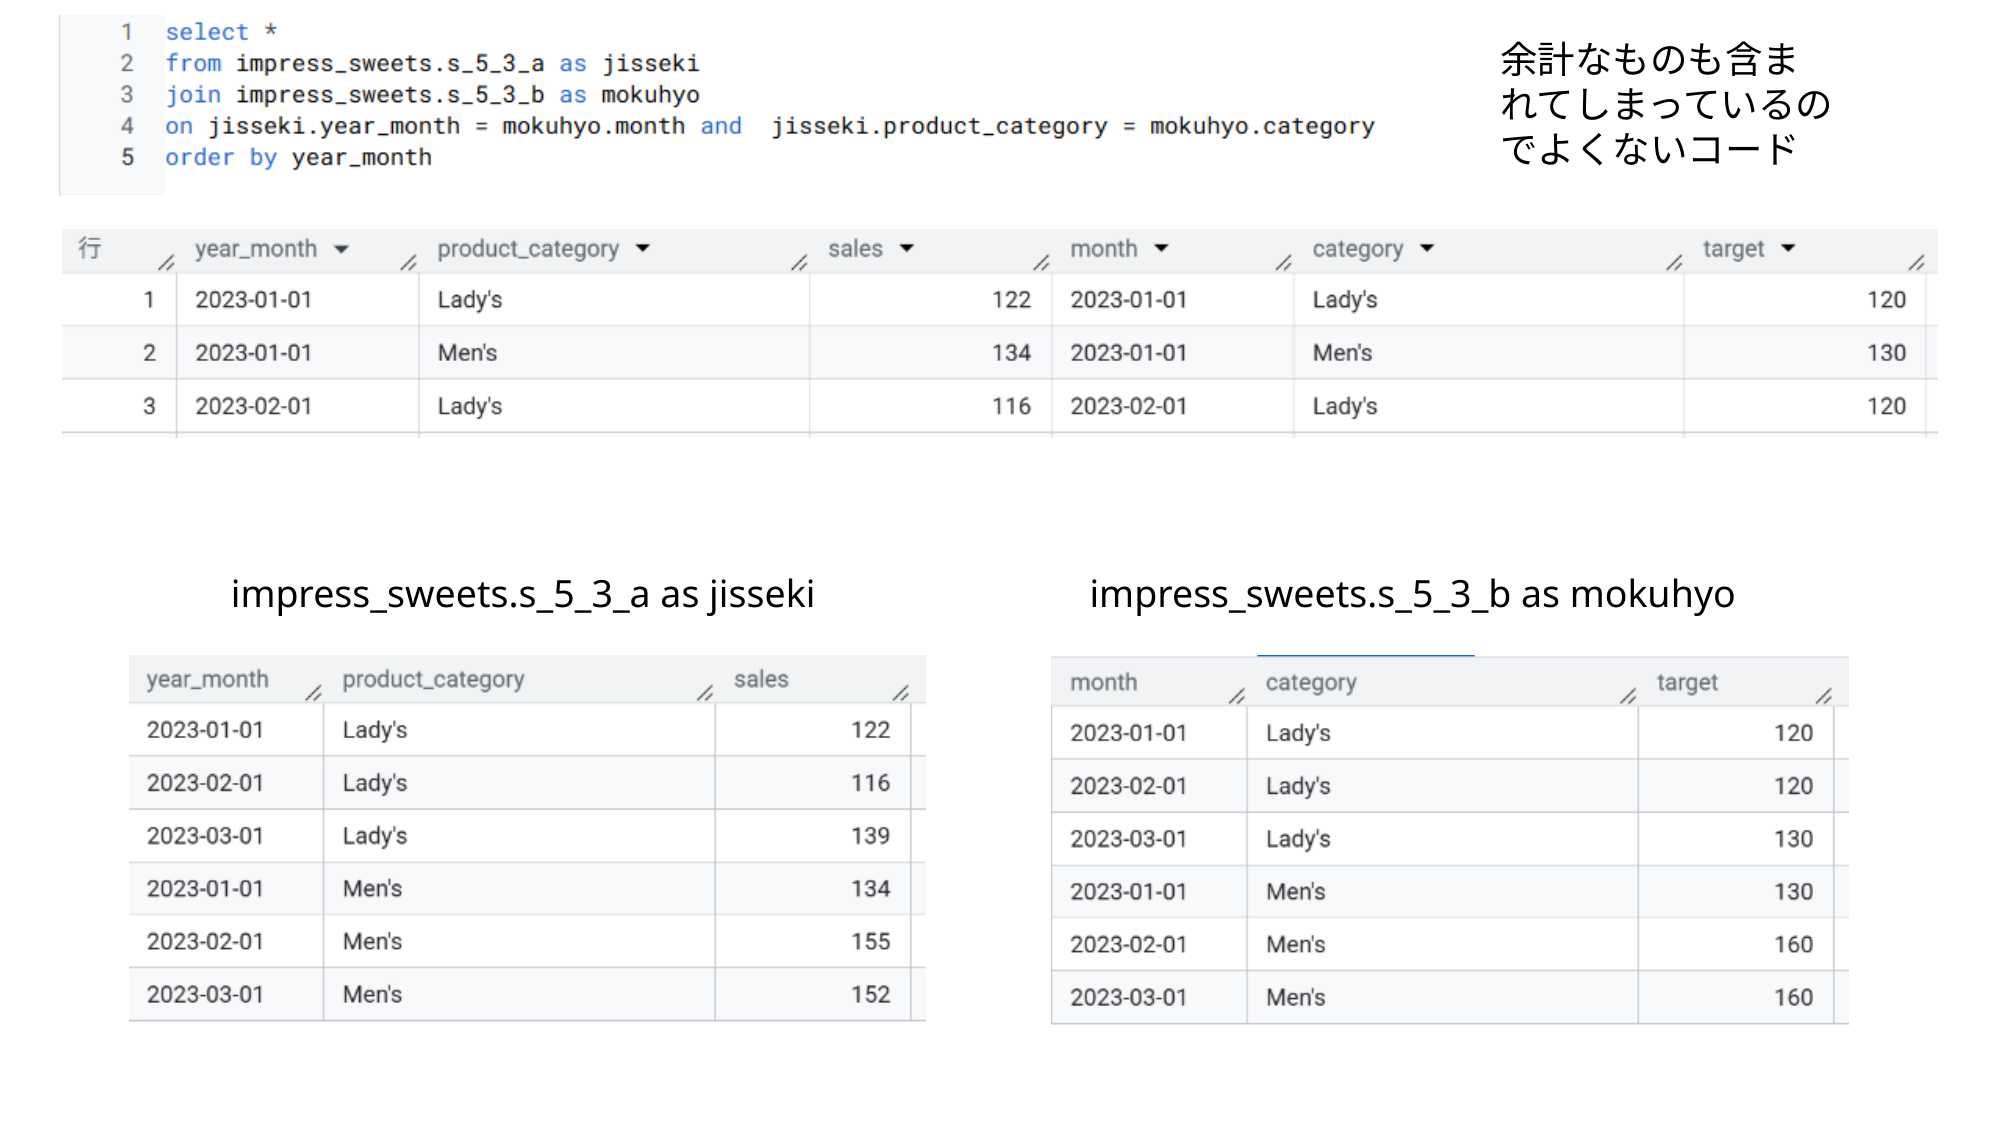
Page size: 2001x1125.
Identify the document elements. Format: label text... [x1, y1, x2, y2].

text_box impress_sweets.s_5_3_b as mokuhyo [1074, 562, 1941, 623]
picture [61, 229, 1939, 438]
picture [1050, 655, 1849, 1032]
picture [129, 655, 926, 1029]
text_box impress_sweets.s_5_3_a as jisseki [216, 562, 881, 655]
picture [58, 15, 1942, 196]
